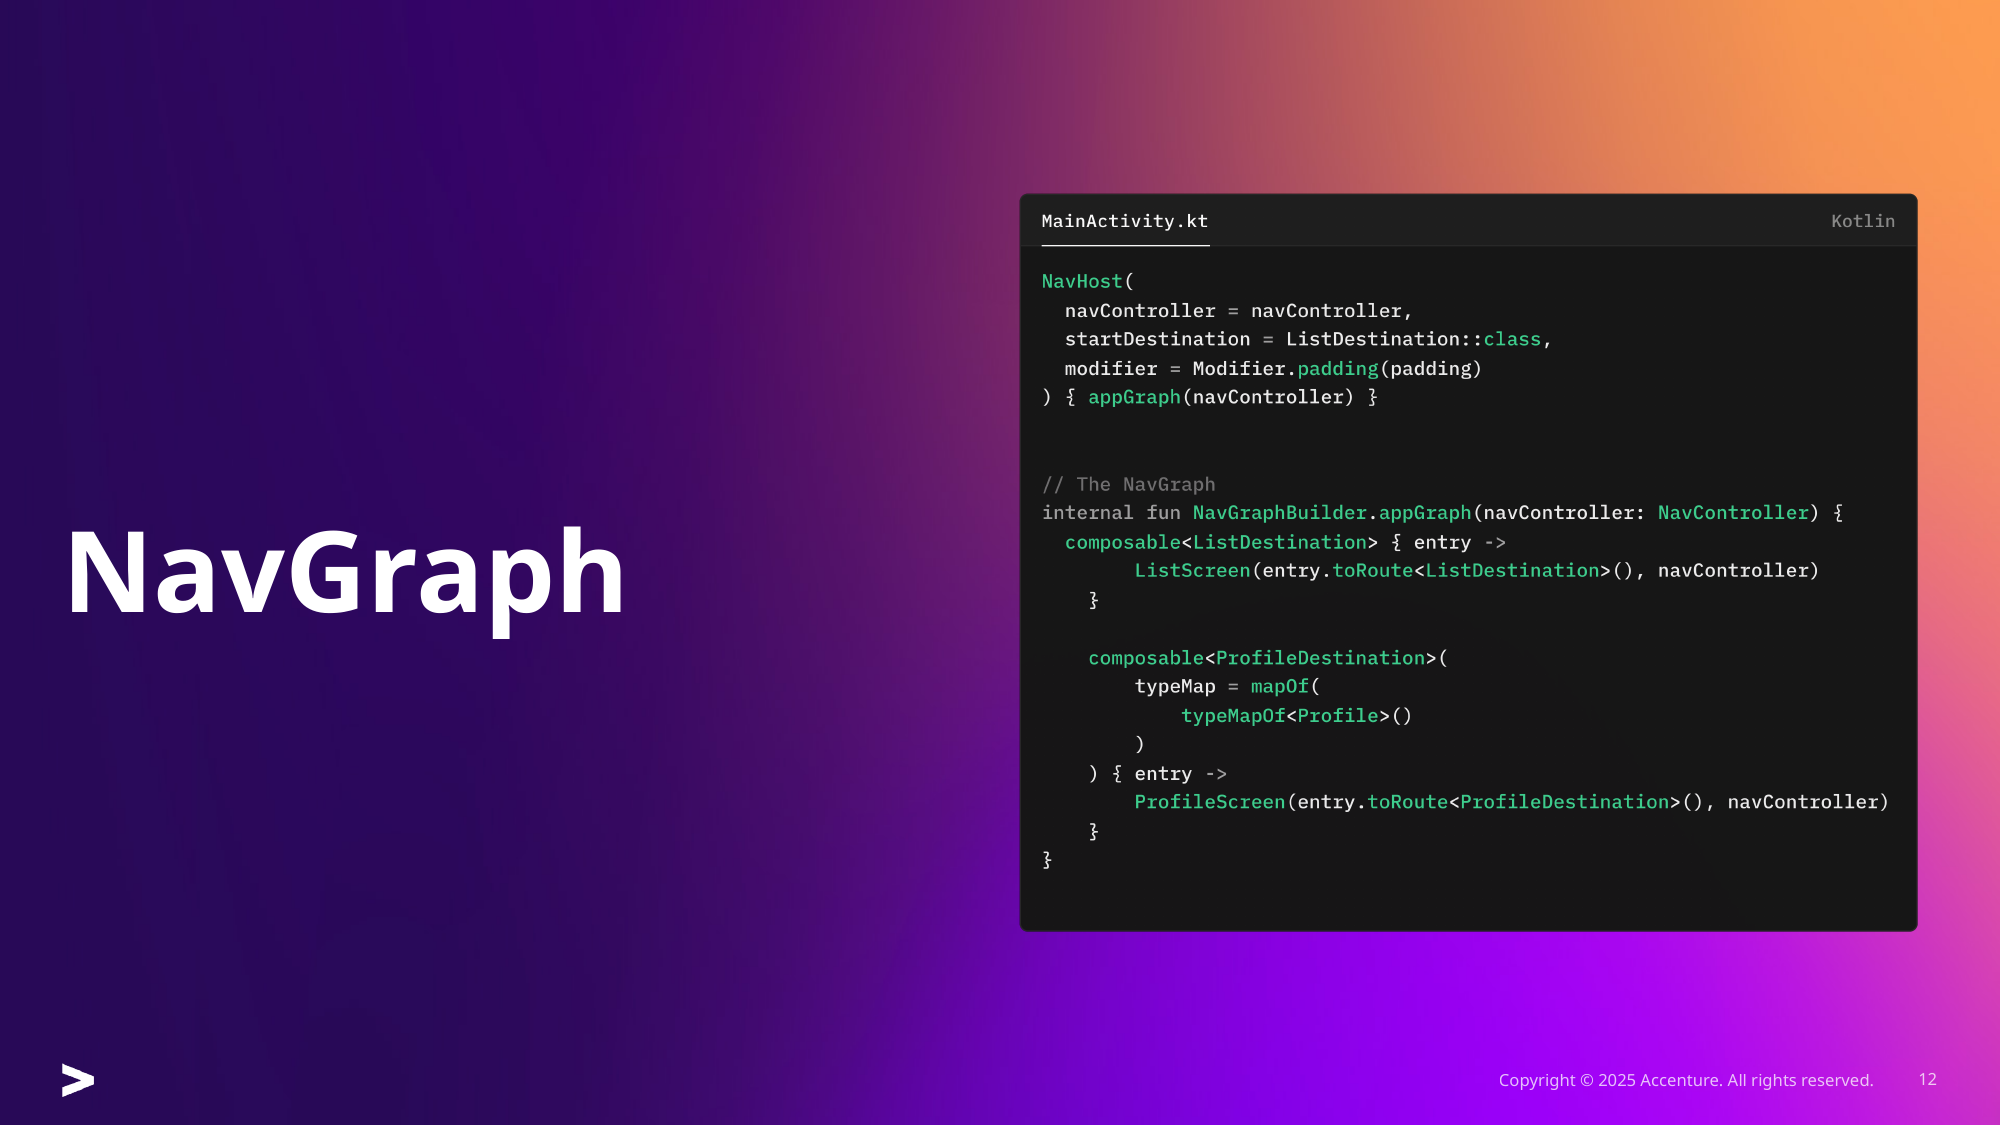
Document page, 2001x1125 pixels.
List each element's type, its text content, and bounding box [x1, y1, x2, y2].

picture [0, 0, 2000, 1125]
slide_number 12 [1875, 1062, 1938, 1097]
title NavGraph [62, 491, 875, 634]
